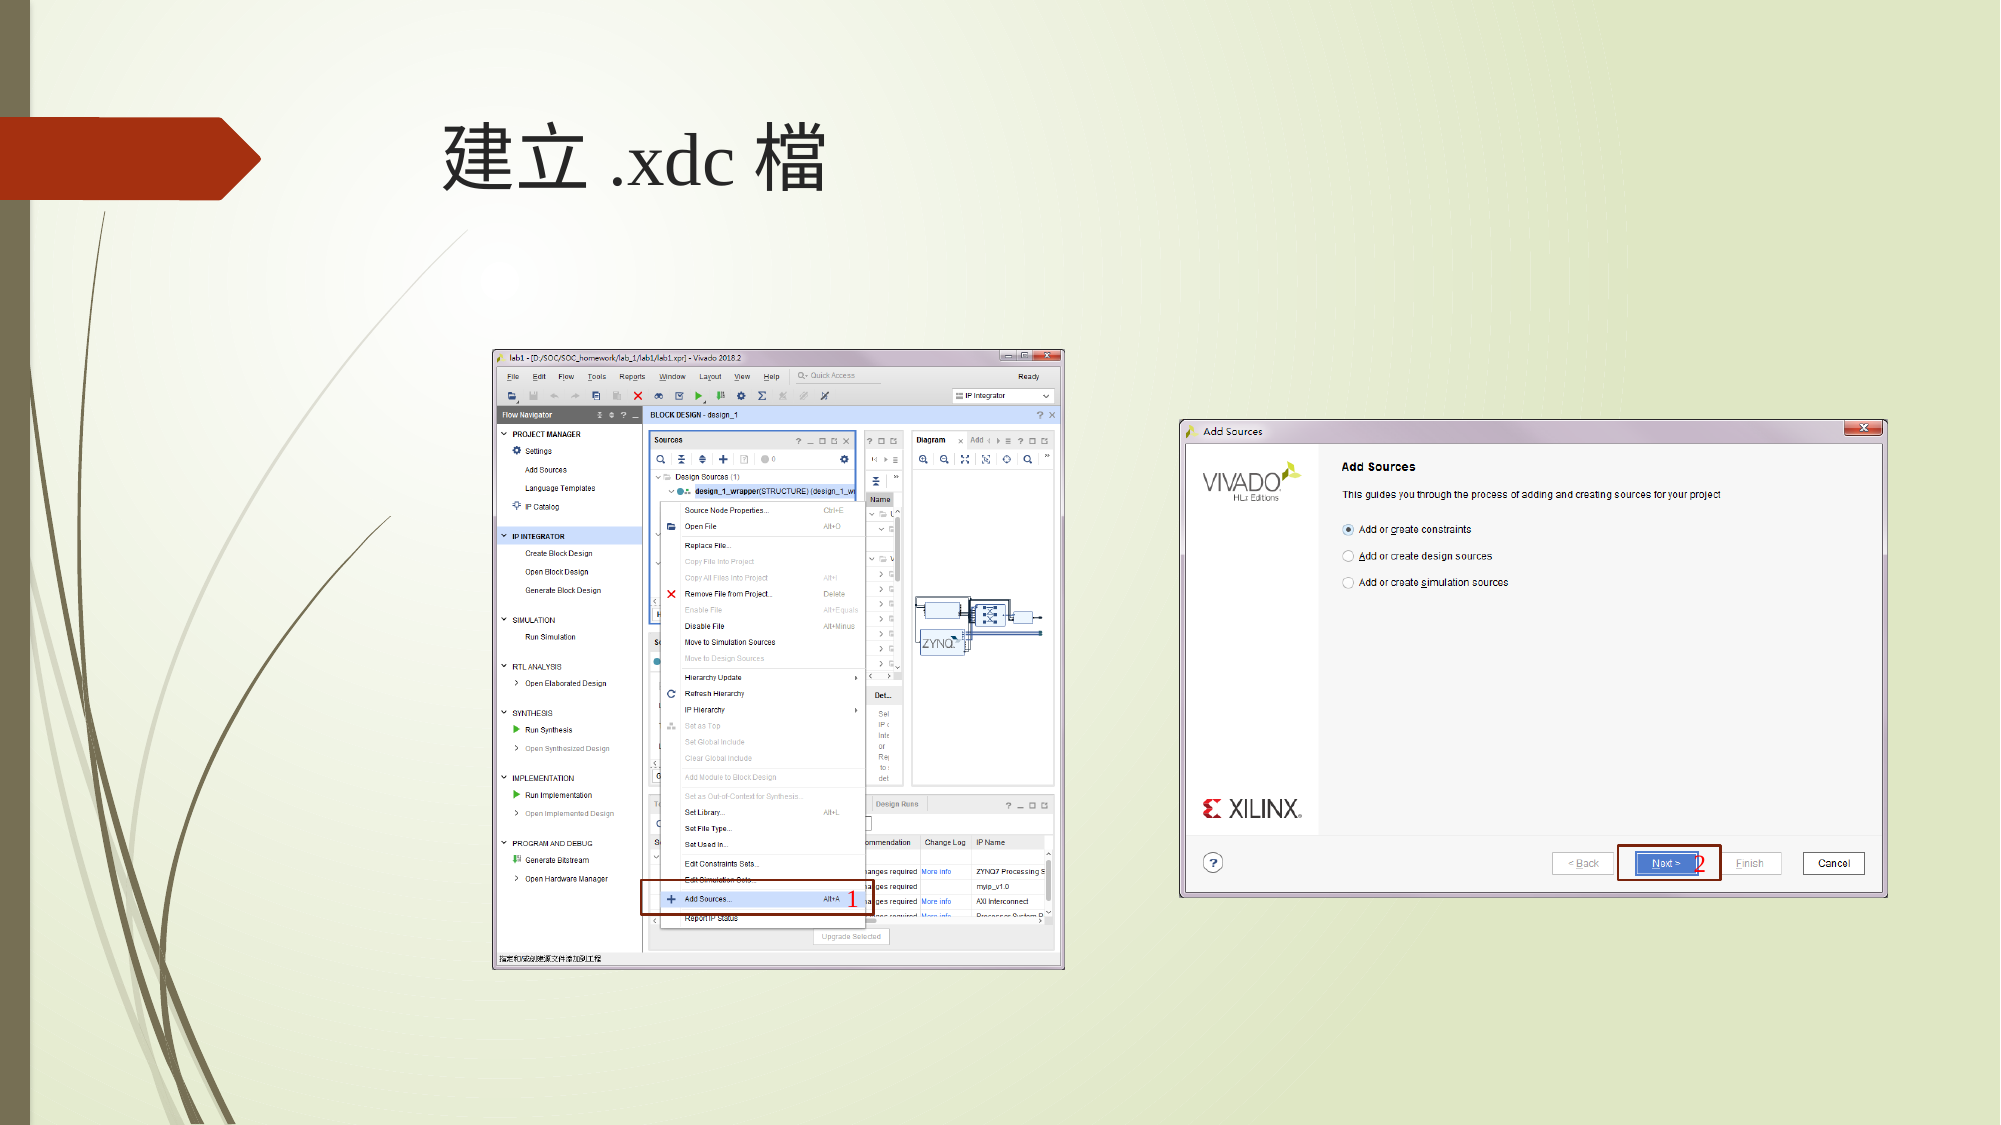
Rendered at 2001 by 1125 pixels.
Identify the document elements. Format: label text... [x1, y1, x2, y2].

title 建立.xdc檔 [425, 102, 1888, 313]
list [1179, 419, 1888, 898]
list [492, 349, 1065, 971]
